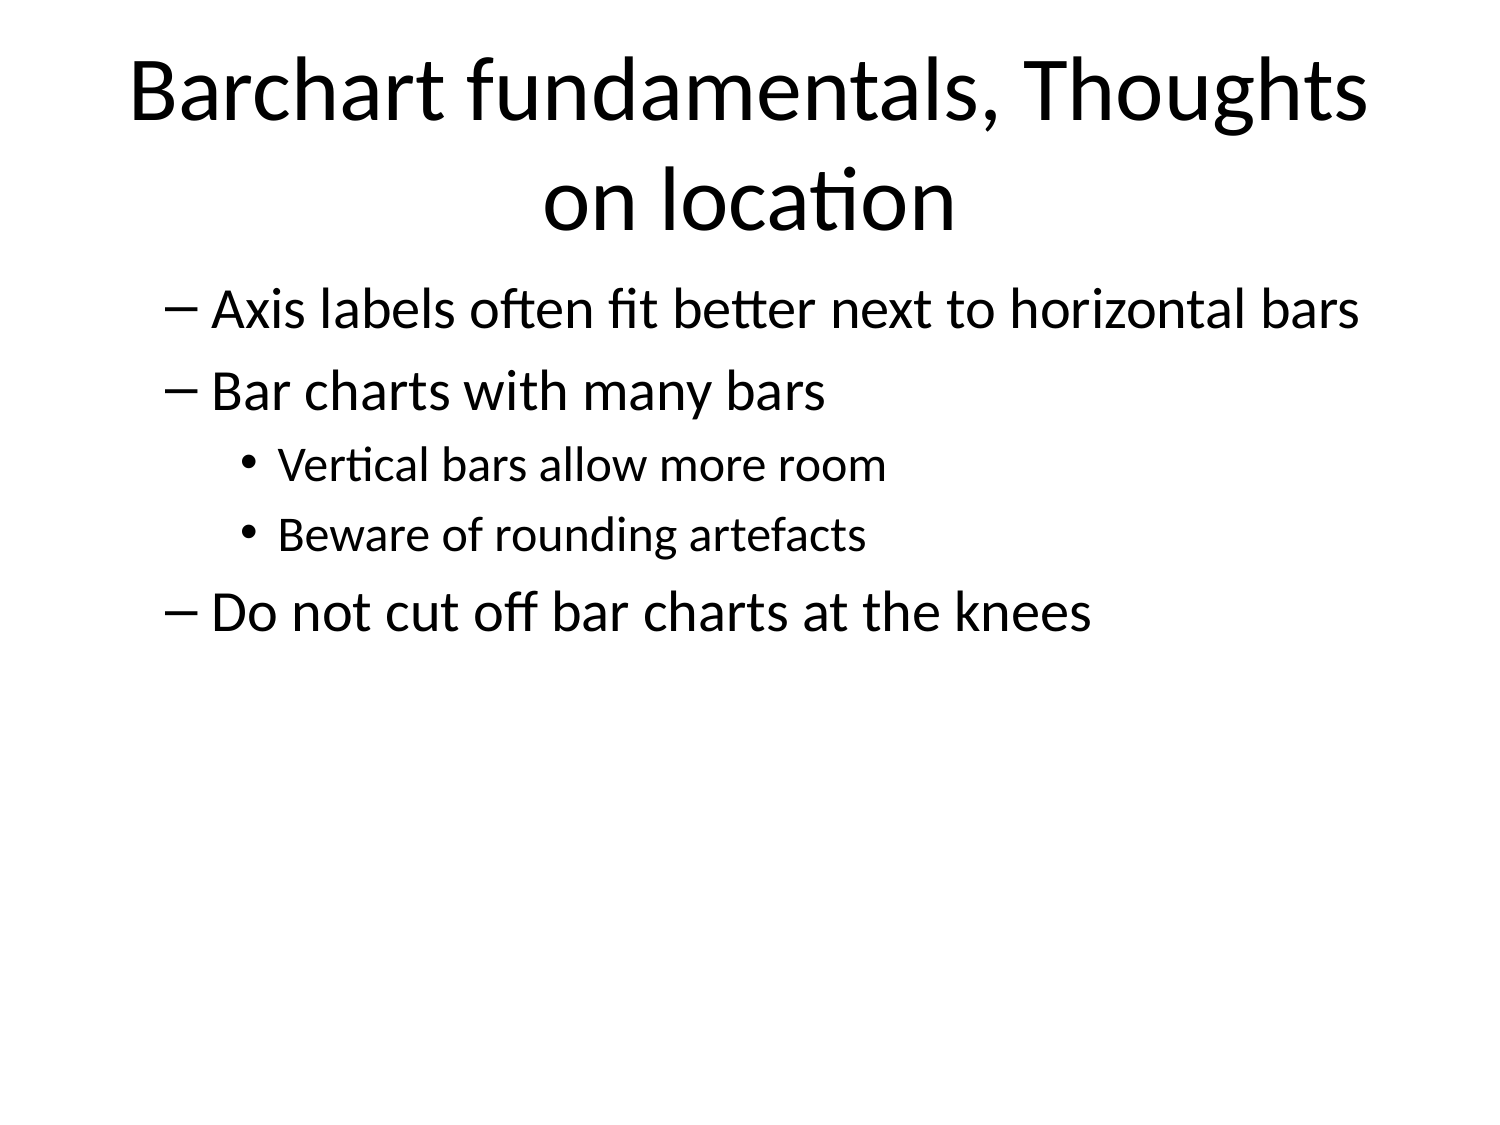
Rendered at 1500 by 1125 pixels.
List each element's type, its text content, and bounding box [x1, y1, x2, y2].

list Axis labels often fit better next to horizontal bars Bar charts with many bars Vertical bars allow more room Beware of rounding artefacts Do not cut off bar charts at the knees [75, 262, 1425, 1005]
title Barchart fundamentals, Thoughts on location [75, 45, 1425, 233]
